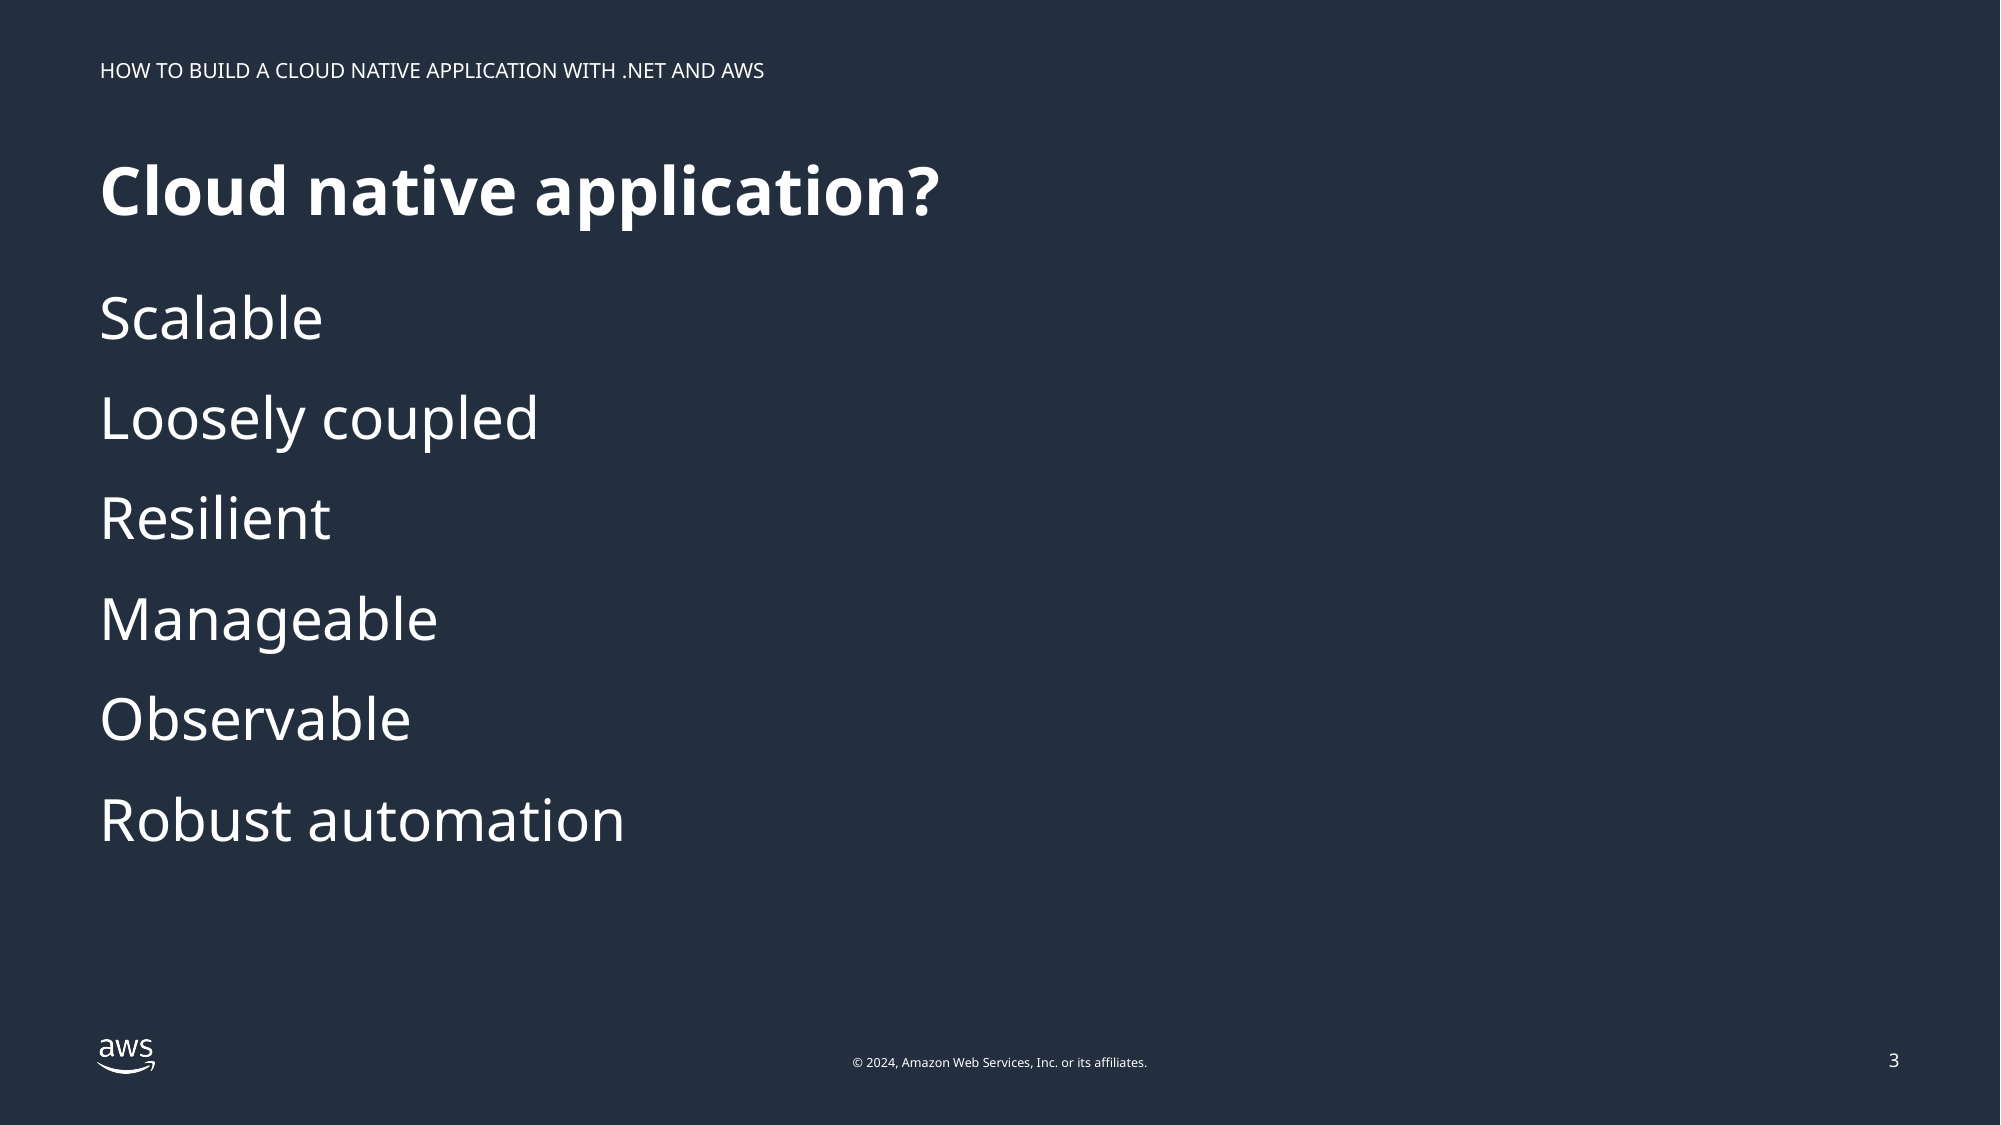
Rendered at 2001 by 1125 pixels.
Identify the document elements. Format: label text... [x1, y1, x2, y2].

title Cloud native application? [99, 149, 1900, 238]
list Scalable Loosely coupled Resilient Manageable Observable Robust automation [99, 281, 1900, 868]
picture [97, 1039, 155, 1074]
slide_number 3 [1464, 1031, 1915, 1092]
